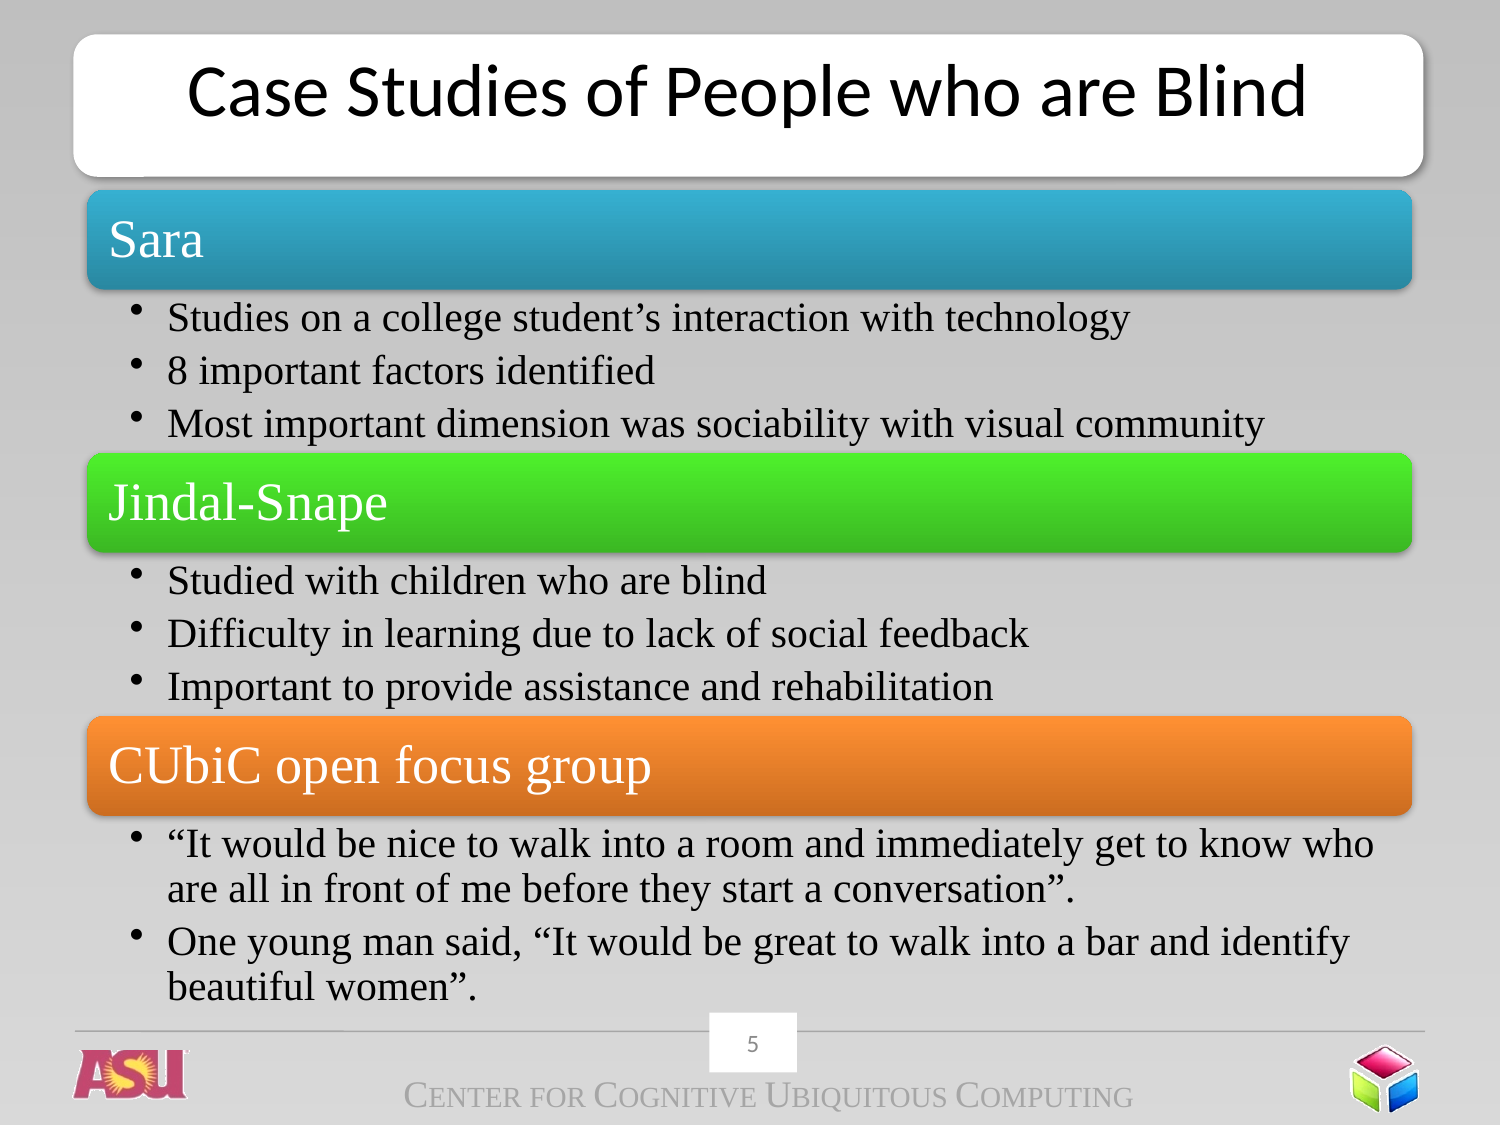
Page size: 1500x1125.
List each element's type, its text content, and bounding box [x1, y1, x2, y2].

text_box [87, 187, 1413, 1013]
slide_number 5 [709, 1022, 797, 1073]
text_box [59, 1050, 200, 1100]
title Case Studies of People who are Blind [73, 34, 1424, 177]
